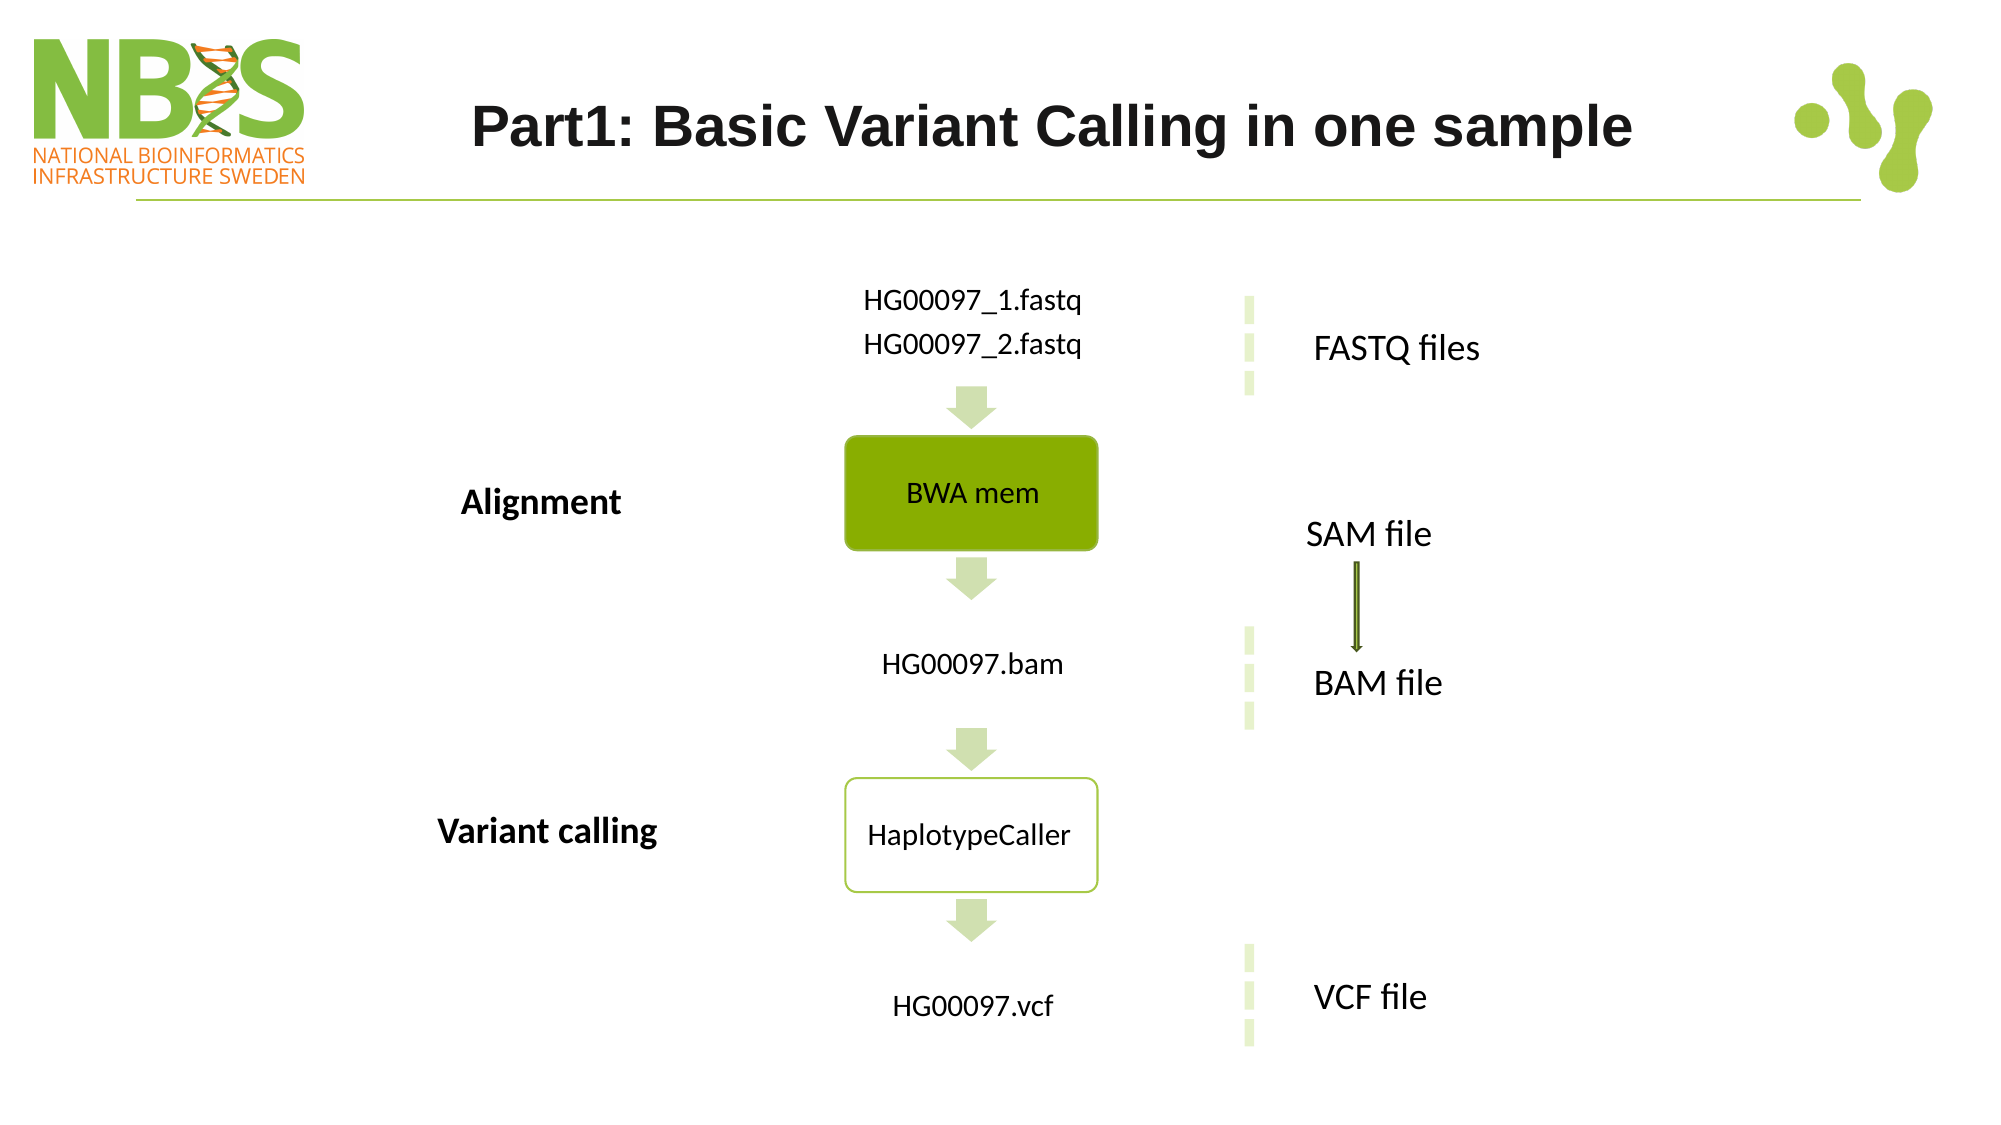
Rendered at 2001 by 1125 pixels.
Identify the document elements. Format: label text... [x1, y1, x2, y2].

picture [34, 39, 304, 184]
text_box Alignment [446, 469, 589, 530]
text_box BAM file [1353, 650, 1459, 711]
text_box SAM file [1353, 501, 1448, 562]
text_box VCF file [1353, 964, 1443, 1025]
text_box Variant calling [422, 799, 589, 859]
text_box [1353, 561, 1363, 653]
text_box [589, 265, 1353, 1064]
title Part1: Basic Variant Calling in one sample [404, 59, 1703, 197]
text_box FASTQ files [1353, 315, 1496, 376]
picture [1790, 59, 1935, 196]
